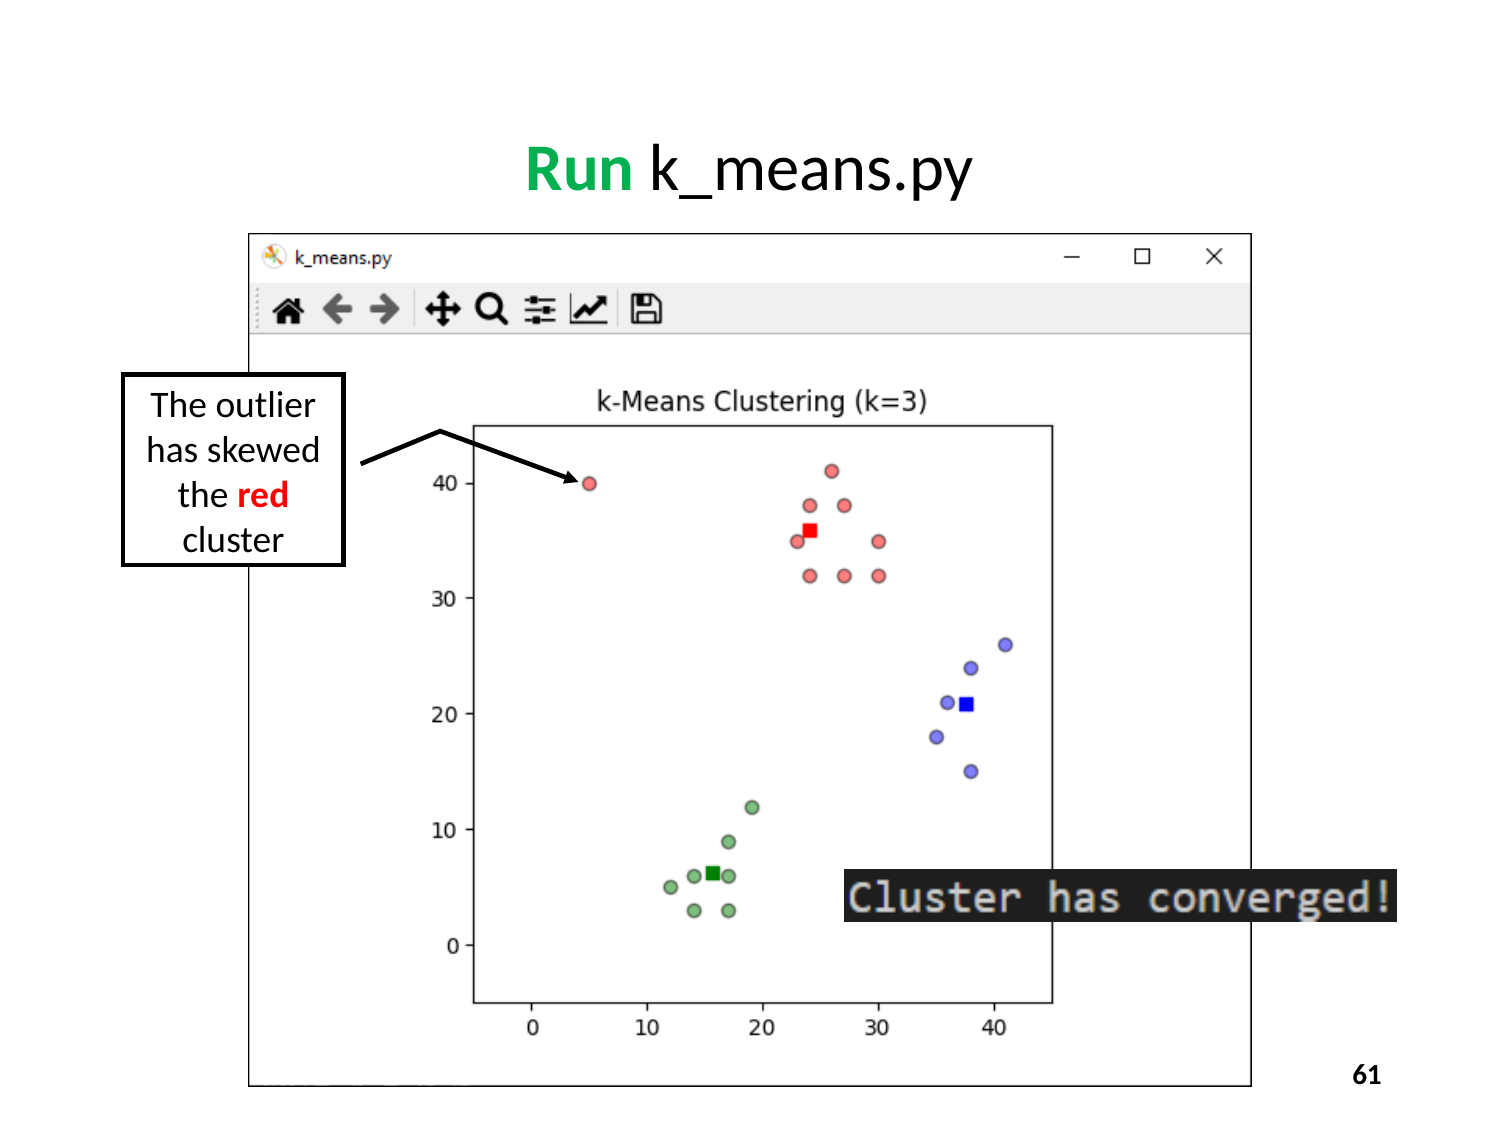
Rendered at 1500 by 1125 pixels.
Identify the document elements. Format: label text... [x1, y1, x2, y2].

picture [248, 233, 1397, 1087]
title Run k_means.py [103, 59, 1397, 278]
text_box The outlier has skewed the red cluster [122, 373, 248, 566]
slide_number 61 [1059, 1042, 1397, 1103]
